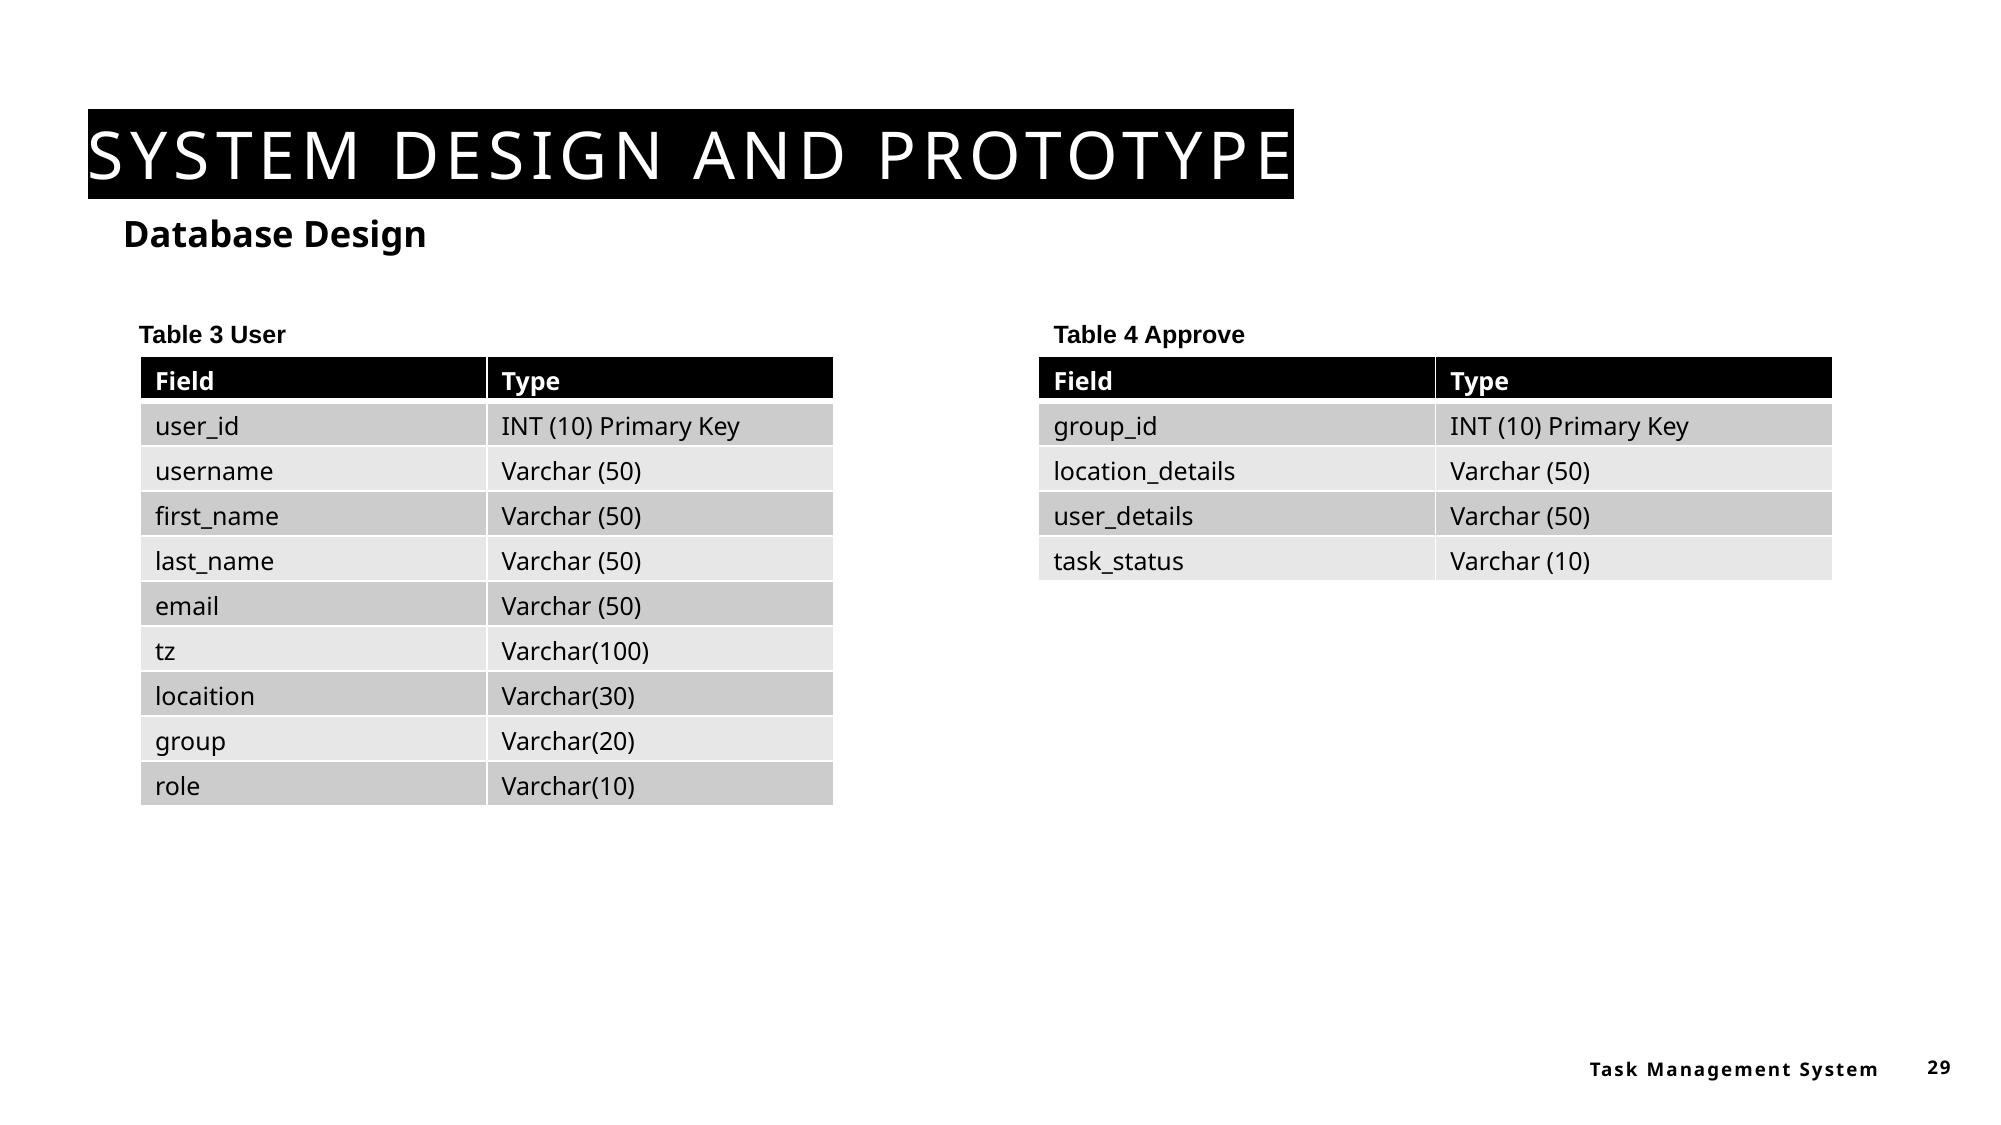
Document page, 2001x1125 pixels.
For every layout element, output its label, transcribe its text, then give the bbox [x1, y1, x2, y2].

table_cell first_name [141, 492, 486, 535]
table_cell Varchar (50) [488, 492, 833, 535]
slide_number 29 [1877, 1038, 1966, 1099]
table_cell Varchar (50) [488, 537, 833, 580]
table_cell Varchar(10) [488, 762, 833, 805]
table_cell Varchar(20) [488, 717, 833, 760]
table_cell username [141, 447, 486, 490]
text_box Table 4 Approve [1038, 310, 1302, 356]
table_cell INT (10) Primary Key [488, 404, 833, 445]
table_cell Varchar (50) [488, 447, 833, 490]
list Database Design [88, 199, 463, 263]
table_cell Varchar (50) [1436, 492, 1832, 535]
table_cell last_name [141, 537, 486, 580]
table_cell Varchar (10) [1436, 537, 1832, 580]
table_cell locaition [141, 672, 486, 715]
text_box Table 3 User [123, 310, 481, 356]
table_cell user_id [141, 404, 486, 445]
table_header Type [488, 357, 833, 398]
table_cell INT (10) Primary Key [1436, 404, 1832, 445]
table_cell group [141, 717, 486, 760]
table_cell email [141, 582, 486, 625]
table_cell task_status [1039, 537, 1435, 580]
table_header Type [1436, 357, 1832, 398]
table_cell Varchar (50) [1436, 447, 1832, 490]
table_cell location_details [1039, 447, 1435, 490]
title System design and prototype [72, 81, 1318, 200]
table_cell tz [141, 627, 486, 670]
table_cell user_details [1039, 492, 1435, 535]
table_header Field [1039, 357, 1435, 398]
table_cell Varchar (50) [488, 582, 833, 625]
table_cell Varchar(100) [488, 627, 833, 670]
table_cell Varchar(30) [488, 672, 833, 715]
footer Task Management System [1317, 1038, 1877, 1099]
table_header Field [141, 357, 486, 398]
table_cell group_id [1039, 404, 1435, 445]
table_cell role [141, 762, 486, 805]
